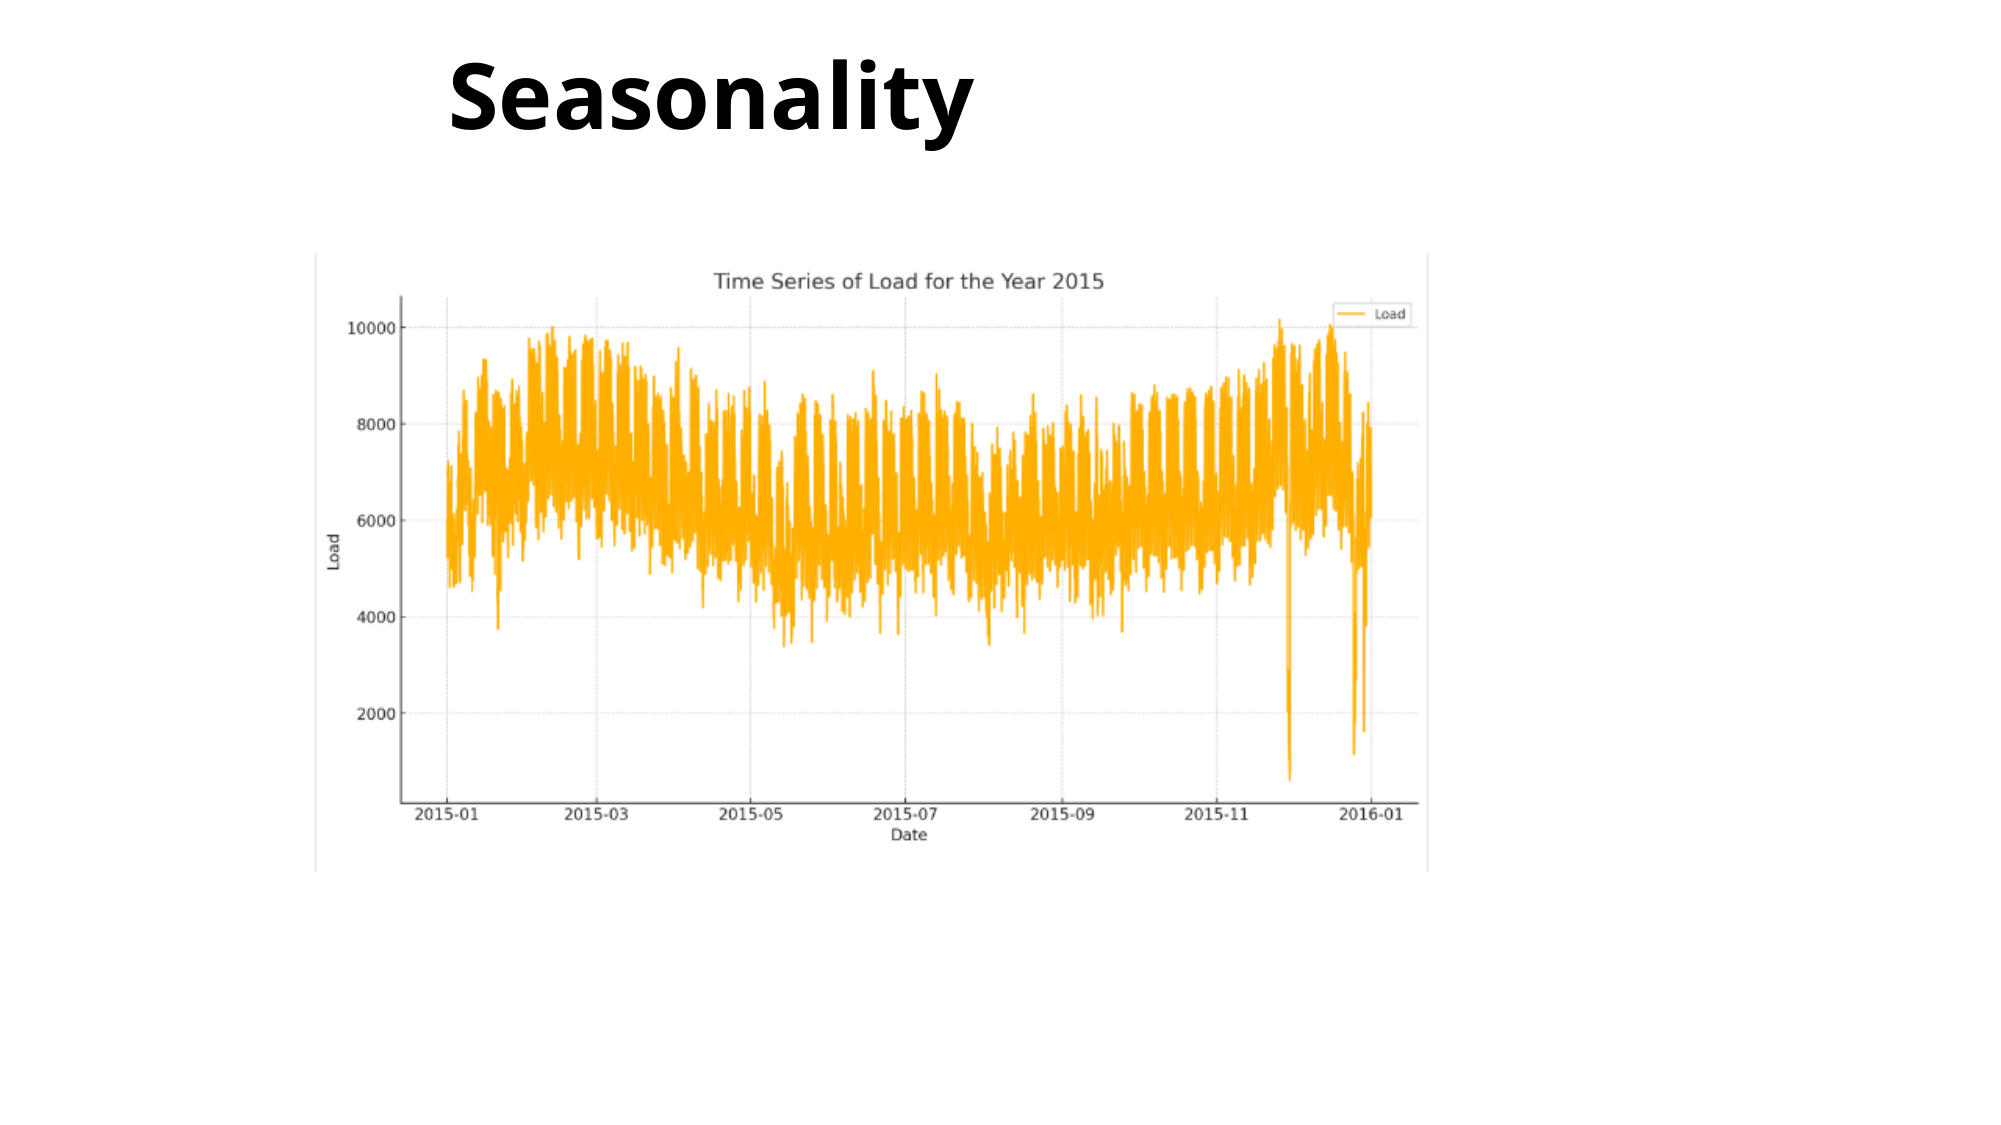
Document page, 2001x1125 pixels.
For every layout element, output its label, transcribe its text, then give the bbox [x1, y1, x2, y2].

title Seasonality [116, 37, 1884, 149]
picture [312, 253, 1435, 872]
